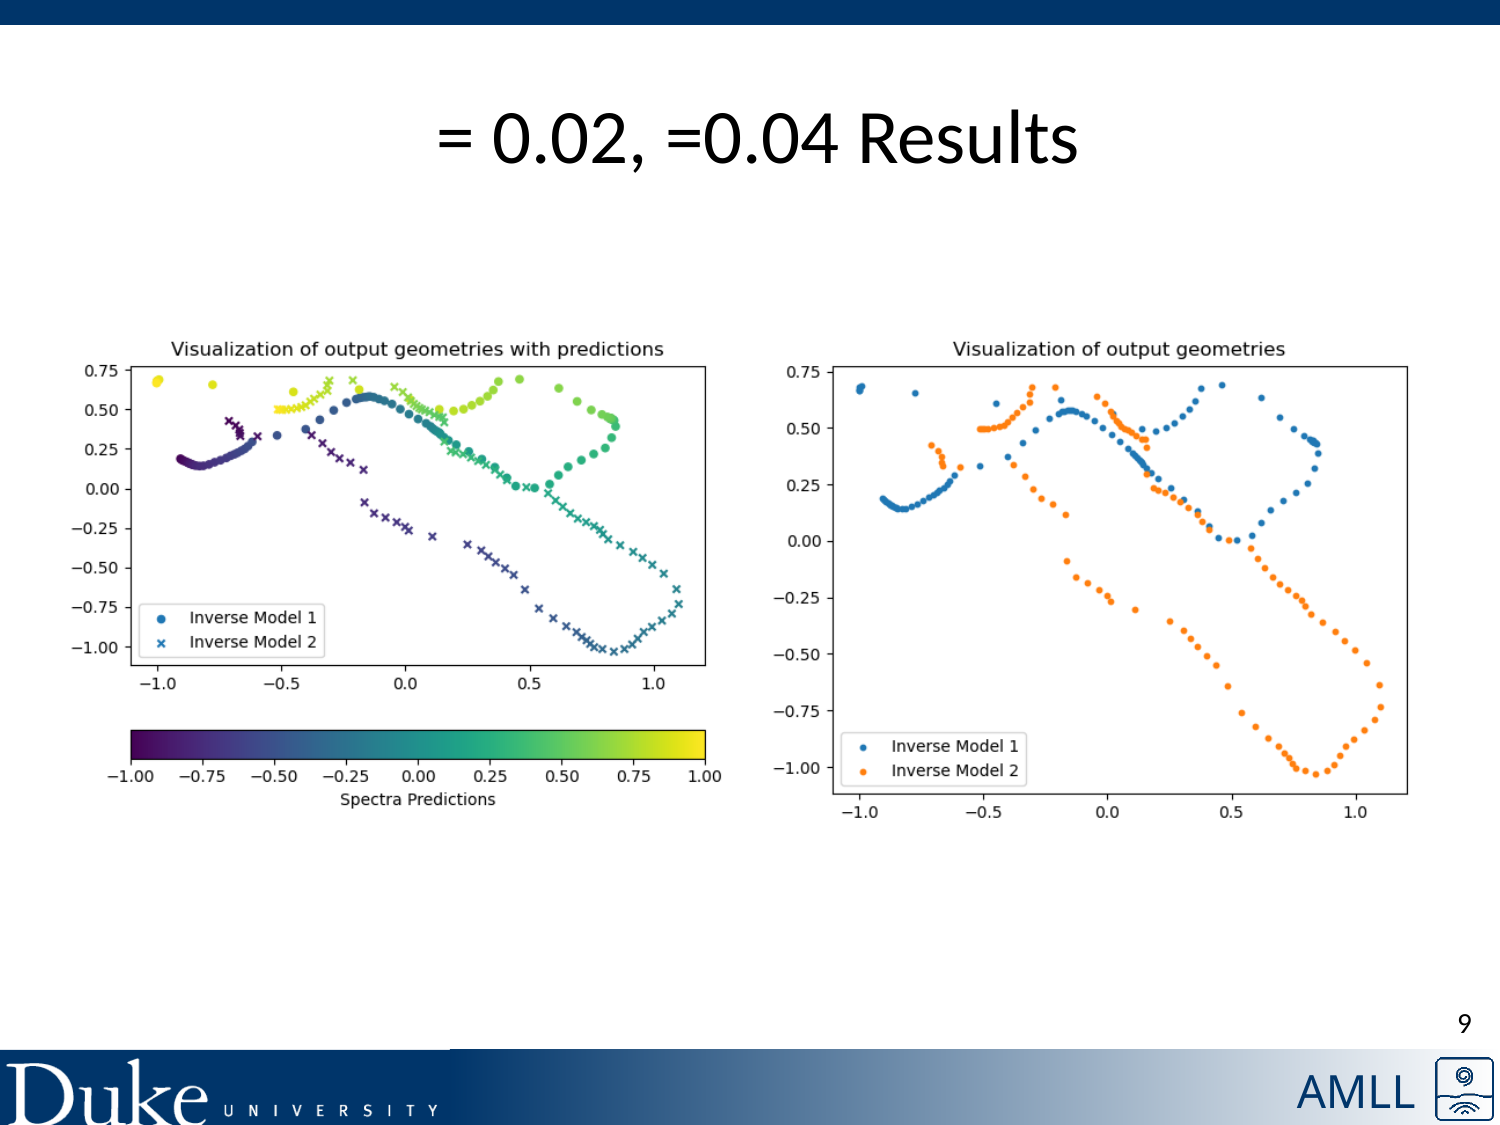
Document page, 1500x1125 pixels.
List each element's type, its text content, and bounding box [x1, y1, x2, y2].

picture [38, 299, 1481, 855]
picture [0, 1048, 963, 1125]
picture [1435, 1057, 1494, 1121]
slide_number 9 [1412, 997, 1500, 1049]
